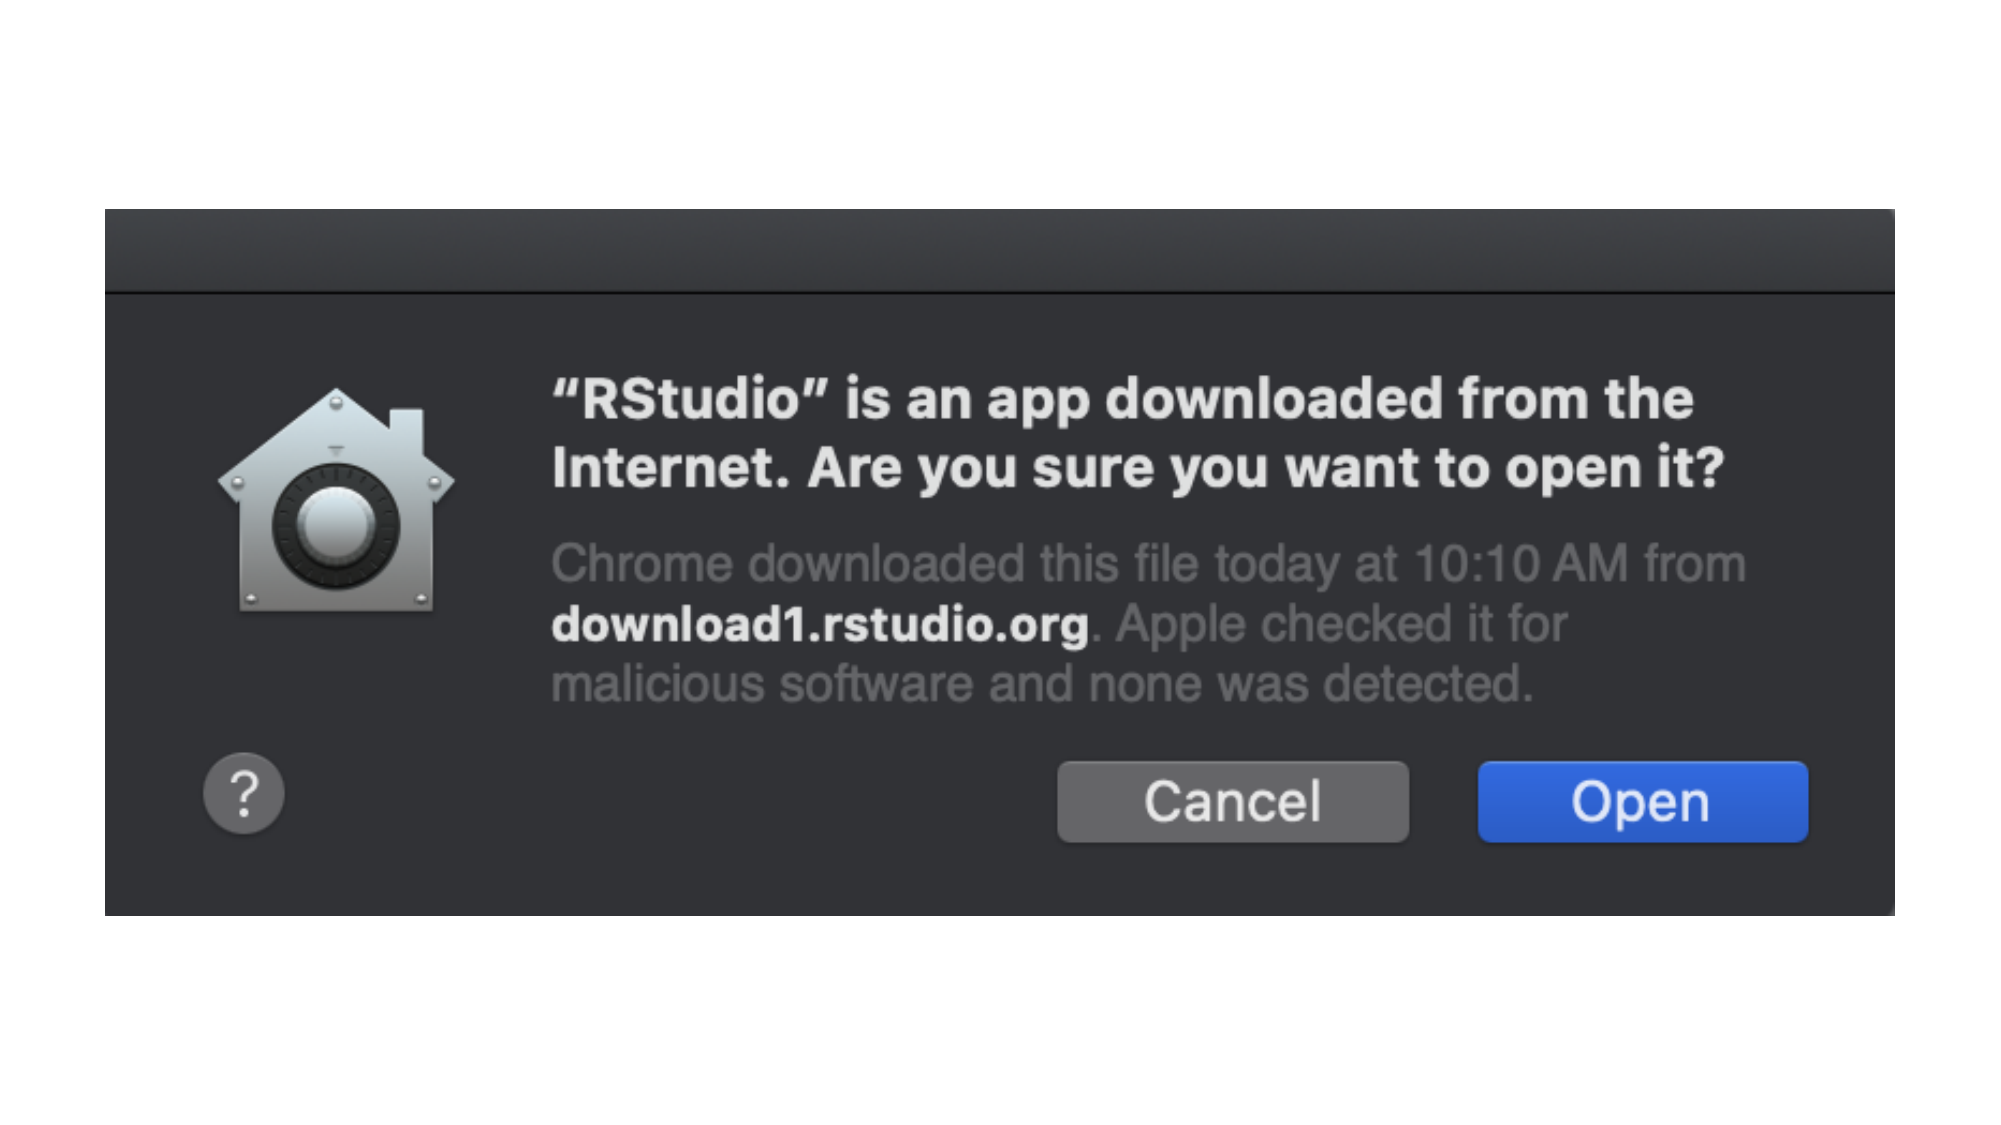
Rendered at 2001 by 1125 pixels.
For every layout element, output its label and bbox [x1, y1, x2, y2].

picture [105, 209, 1895, 916]
